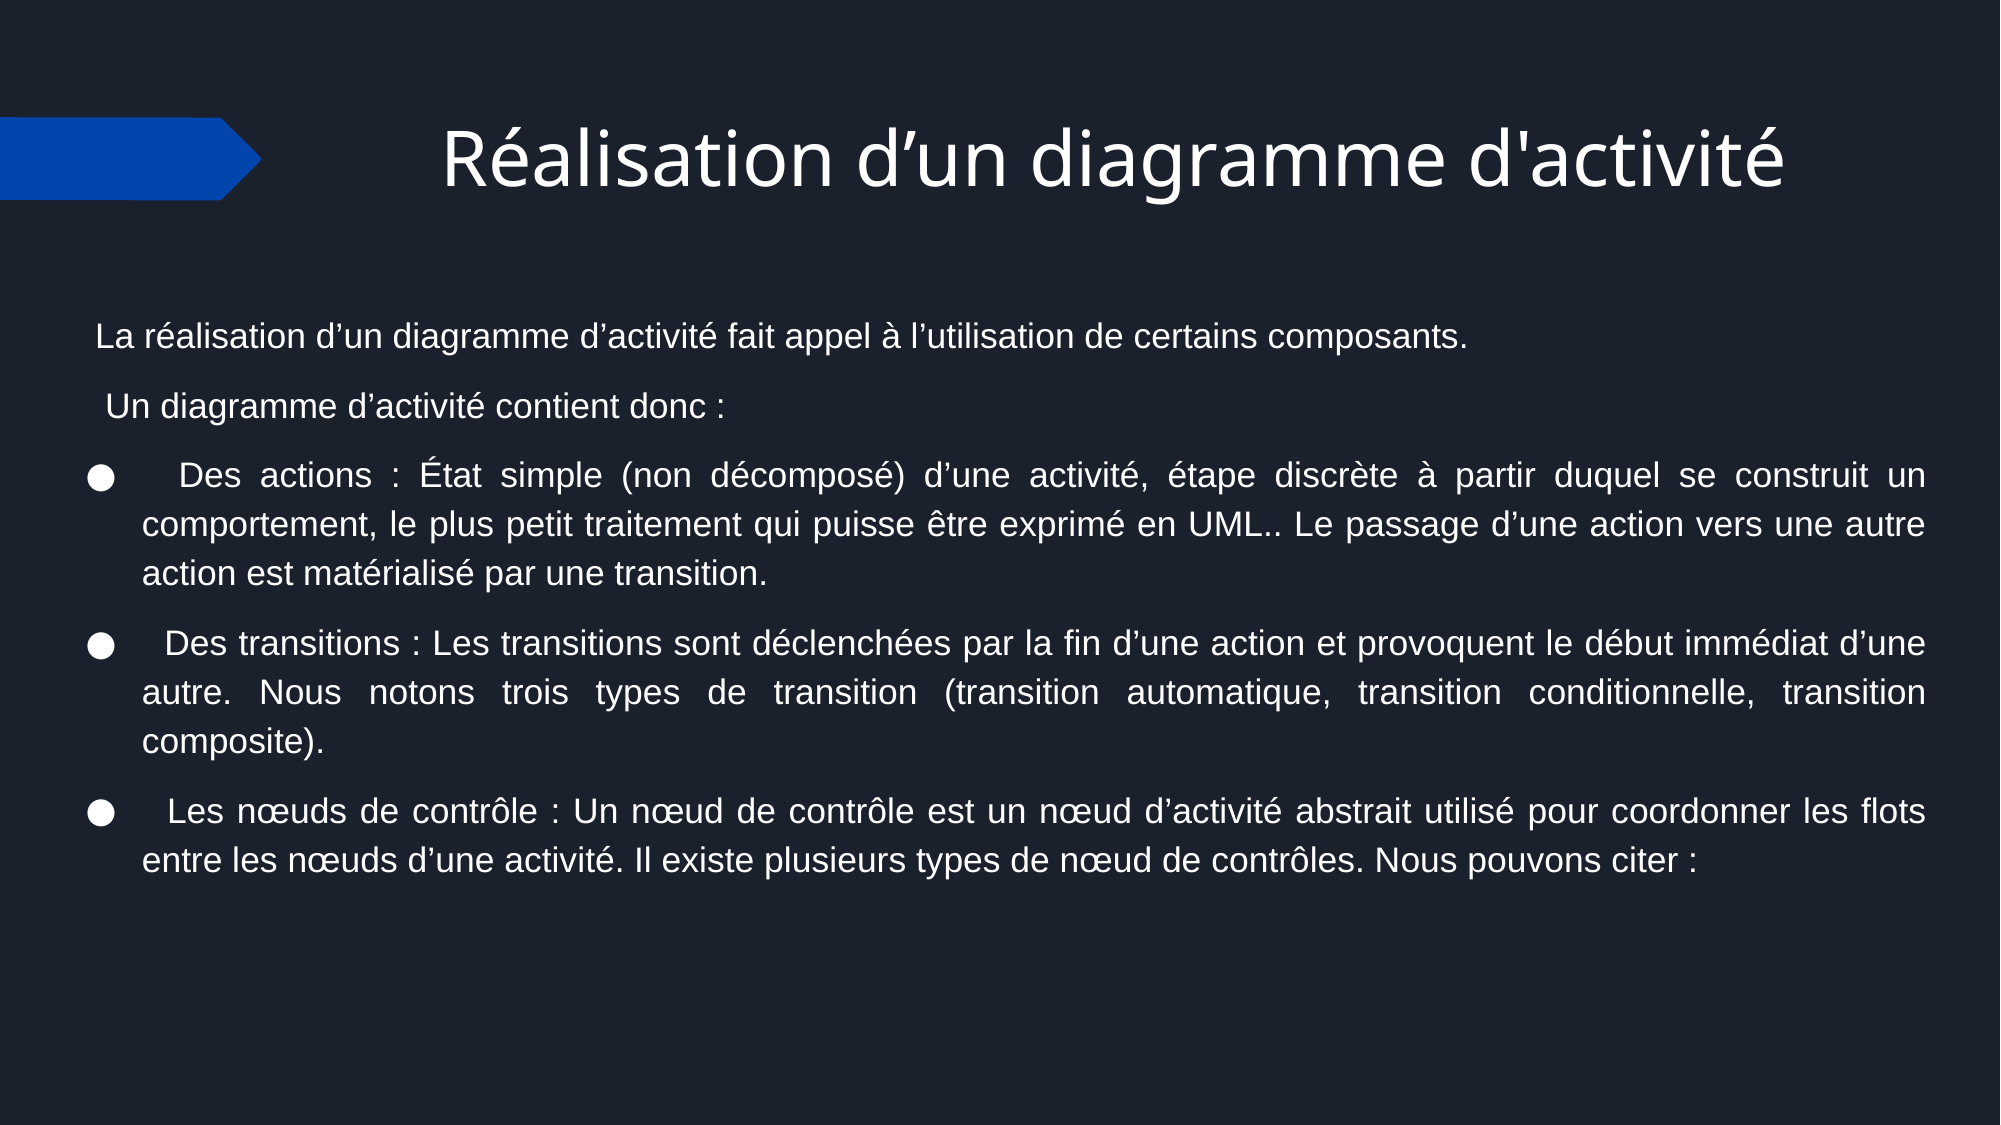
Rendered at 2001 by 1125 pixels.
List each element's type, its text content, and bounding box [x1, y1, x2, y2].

title Réalisation d’un diagramme d'activité [425, 102, 1888, 298]
list La réalisation d’un diagramme d’activité fait appel à l’utilisation de certains composants. Un diagramme d’activité contient donc : Des actions : État simple (non décomposé) d’une activité, étape discrète à partir duquel se construit un comportement, le plus petit traitement qui puisse être exprimé en UML.. Le passage d’une action vers une autre action est matérialisé par une transition. Des transitions : Les transitions sont déclenchées par la fin d’une action et provoquent le début immédiat d’une autre. Nous notons trois types de transition (transition automatique, transition conditionnelle, transition composite). Les nœuds de contrôle : Un nœud de contrôle est un nœud d’activité abstrait utilisé pour coordonner les flots entre les nœuds d’une activité. Il existe plusieurs types de nœud de contrôles. Nous pouvons citer : [70, 298, 1943, 1030]
